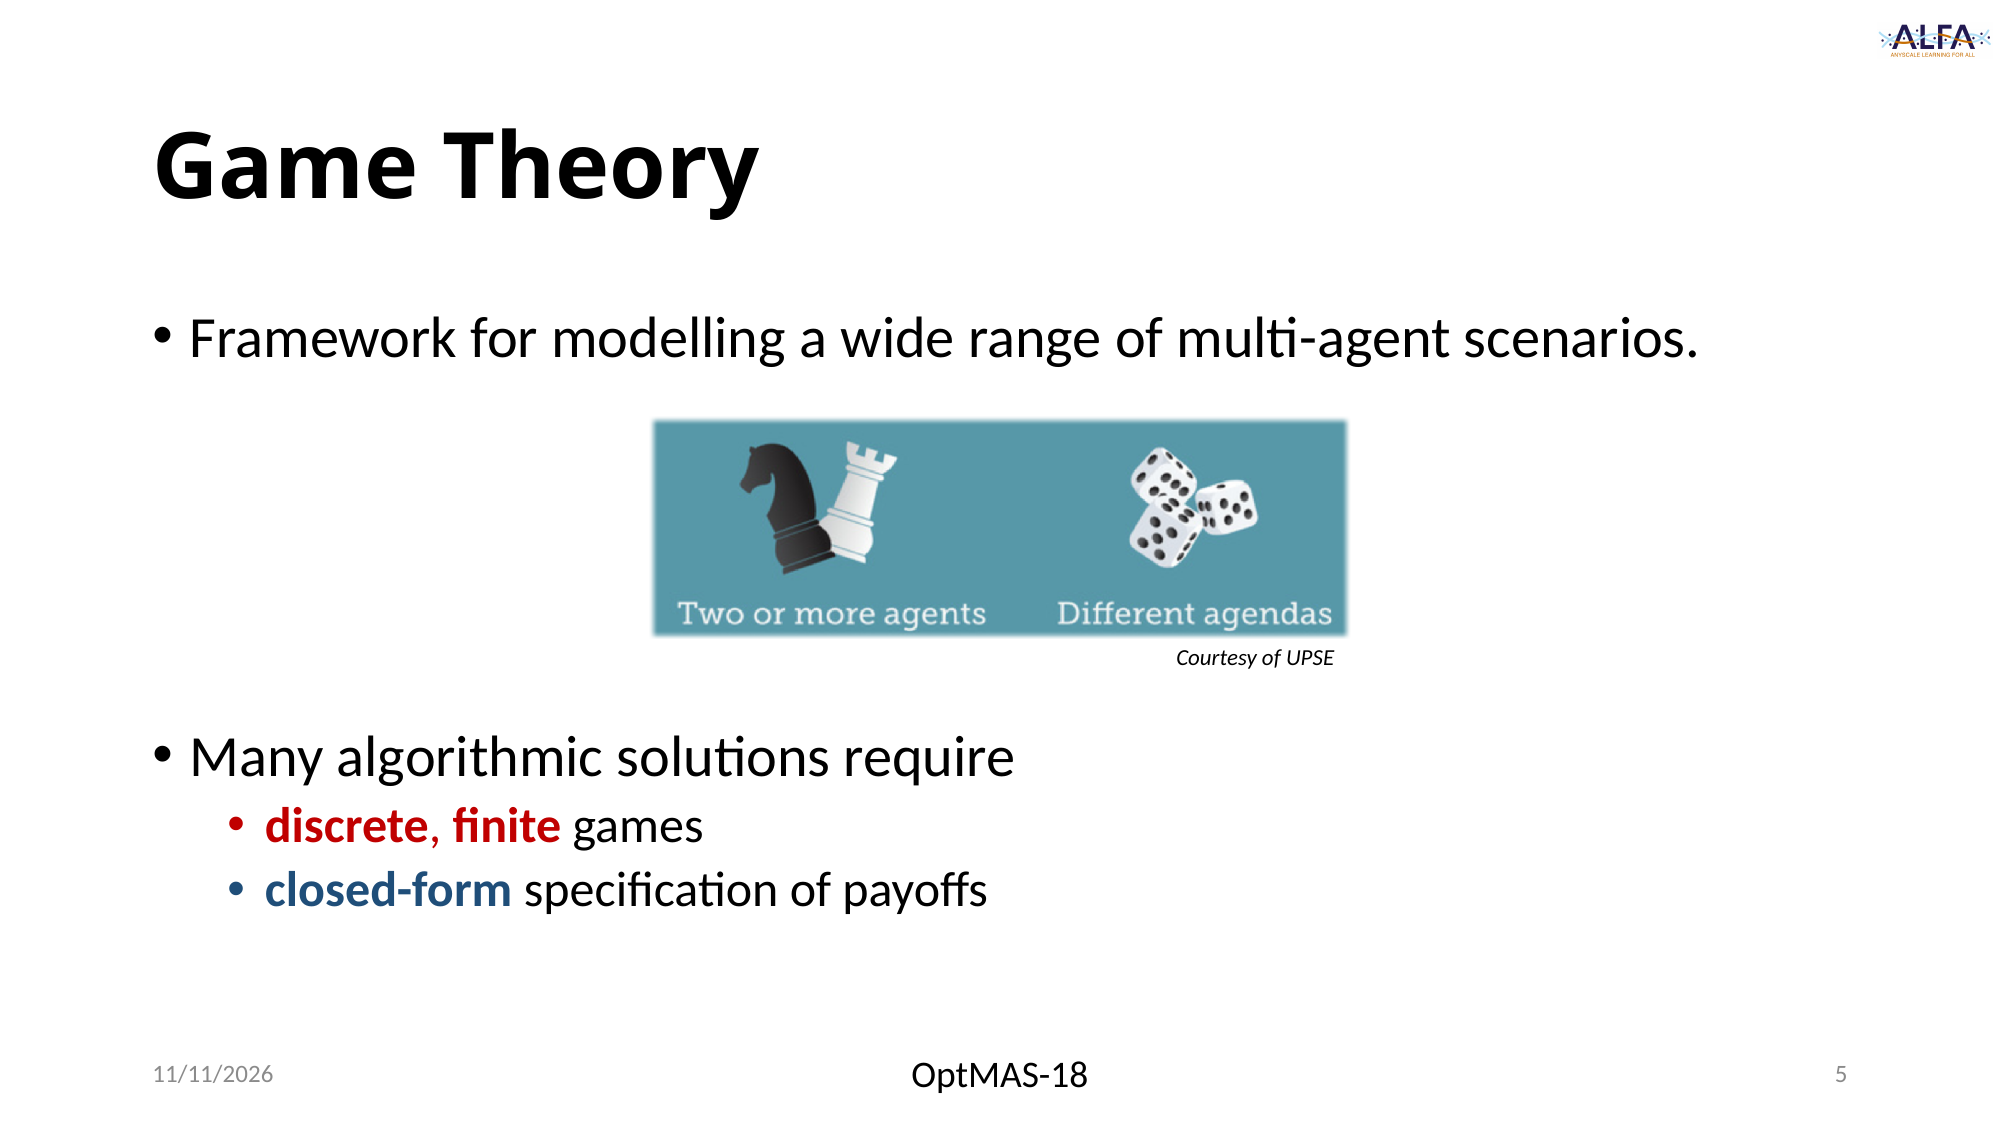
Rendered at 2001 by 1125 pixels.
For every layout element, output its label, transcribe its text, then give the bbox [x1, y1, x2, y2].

picture [1877, 22, 1993, 59]
footer OptMAS-18 [662, 1042, 1338, 1103]
text_box Courtesy of UPSE [1086, 634, 1525, 678]
picture [649, 416, 1351, 639]
slide_number 4 [1412, 1042, 1863, 1103]
title Game Theory [137, 59, 1863, 278]
list Framework for modelling a wide range of multi-agent scenarios. Many algorithmic solutions require discrete, finite games closed-form specification of payoffs [137, 299, 1863, 1014]
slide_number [137, 1042, 588, 1103]
